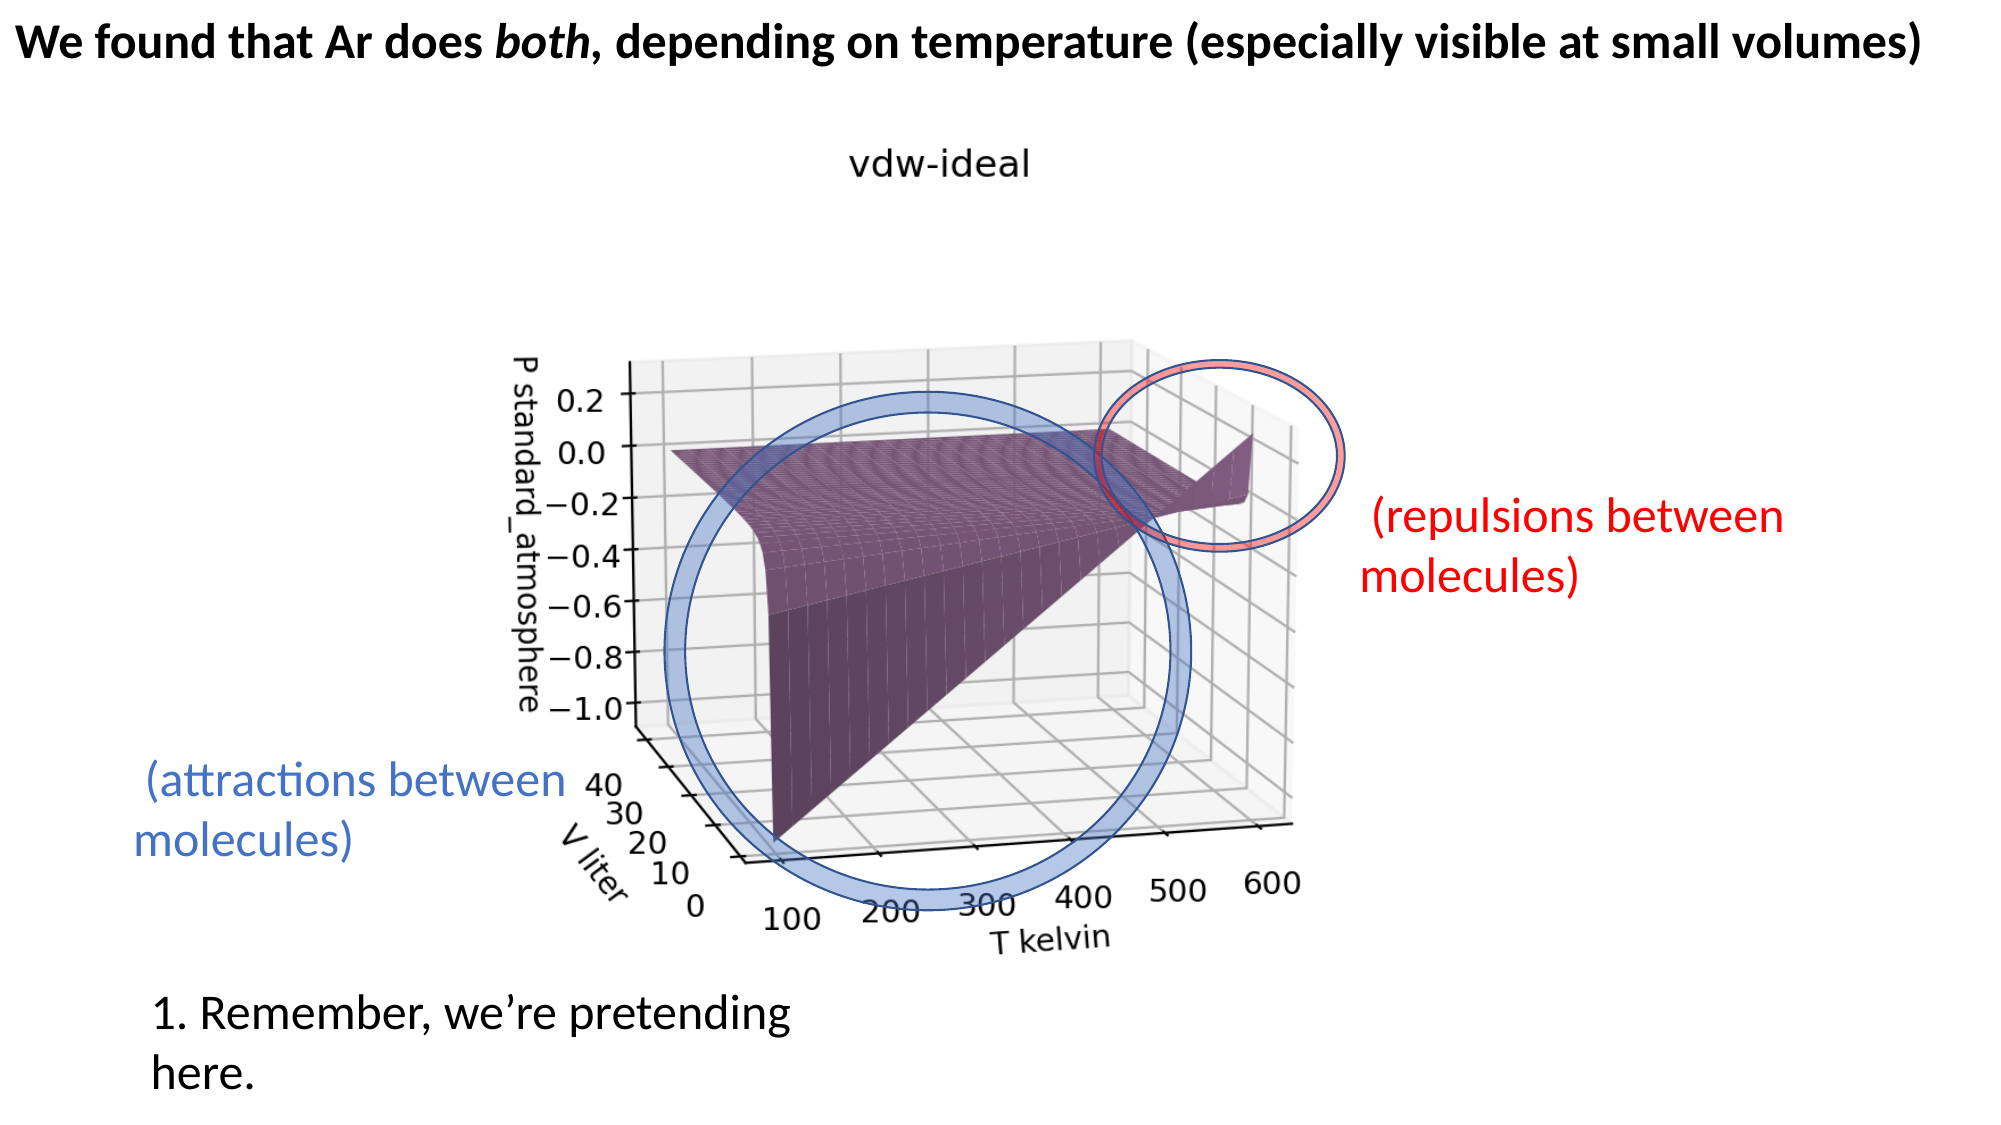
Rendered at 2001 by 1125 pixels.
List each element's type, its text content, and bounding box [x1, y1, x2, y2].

text_box We found that Ar does both, depending on temperature (especially visible at small volumes) [0, 1, 2000, 77]
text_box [437, 128, 1379, 997]
